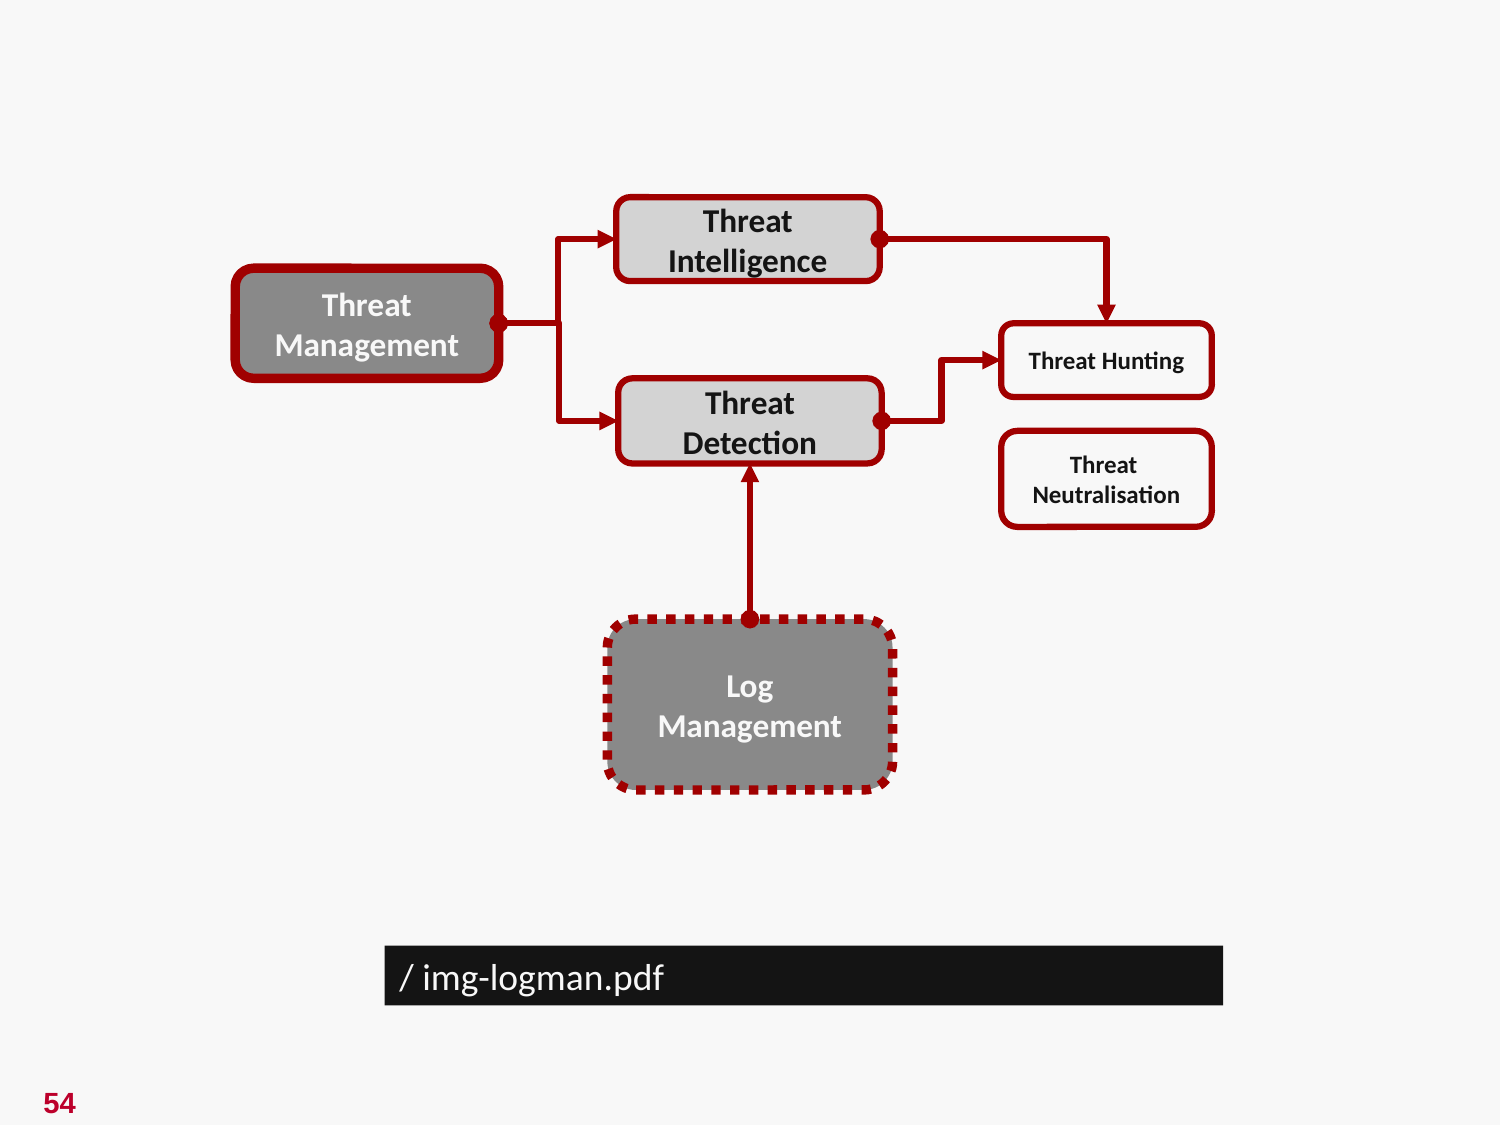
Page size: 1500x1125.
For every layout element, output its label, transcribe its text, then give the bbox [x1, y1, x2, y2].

text_box / img-logman.pdf [384, 945, 1224, 1006]
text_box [498, 238, 617, 322]
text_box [879, 238, 1107, 324]
text_box Threat Intelligence [614, 195, 882, 284]
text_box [498, 323, 619, 422]
text_box Threat Neutralisation [999, 428, 1214, 529]
text_box Threat Detection [616, 376, 884, 466]
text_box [881, 359, 1002, 422]
text_box Log Management [605, 616, 895, 793]
text_box Threat Management [233, 266, 493, 381]
text_box Threat Hunting [999, 321, 1214, 400]
